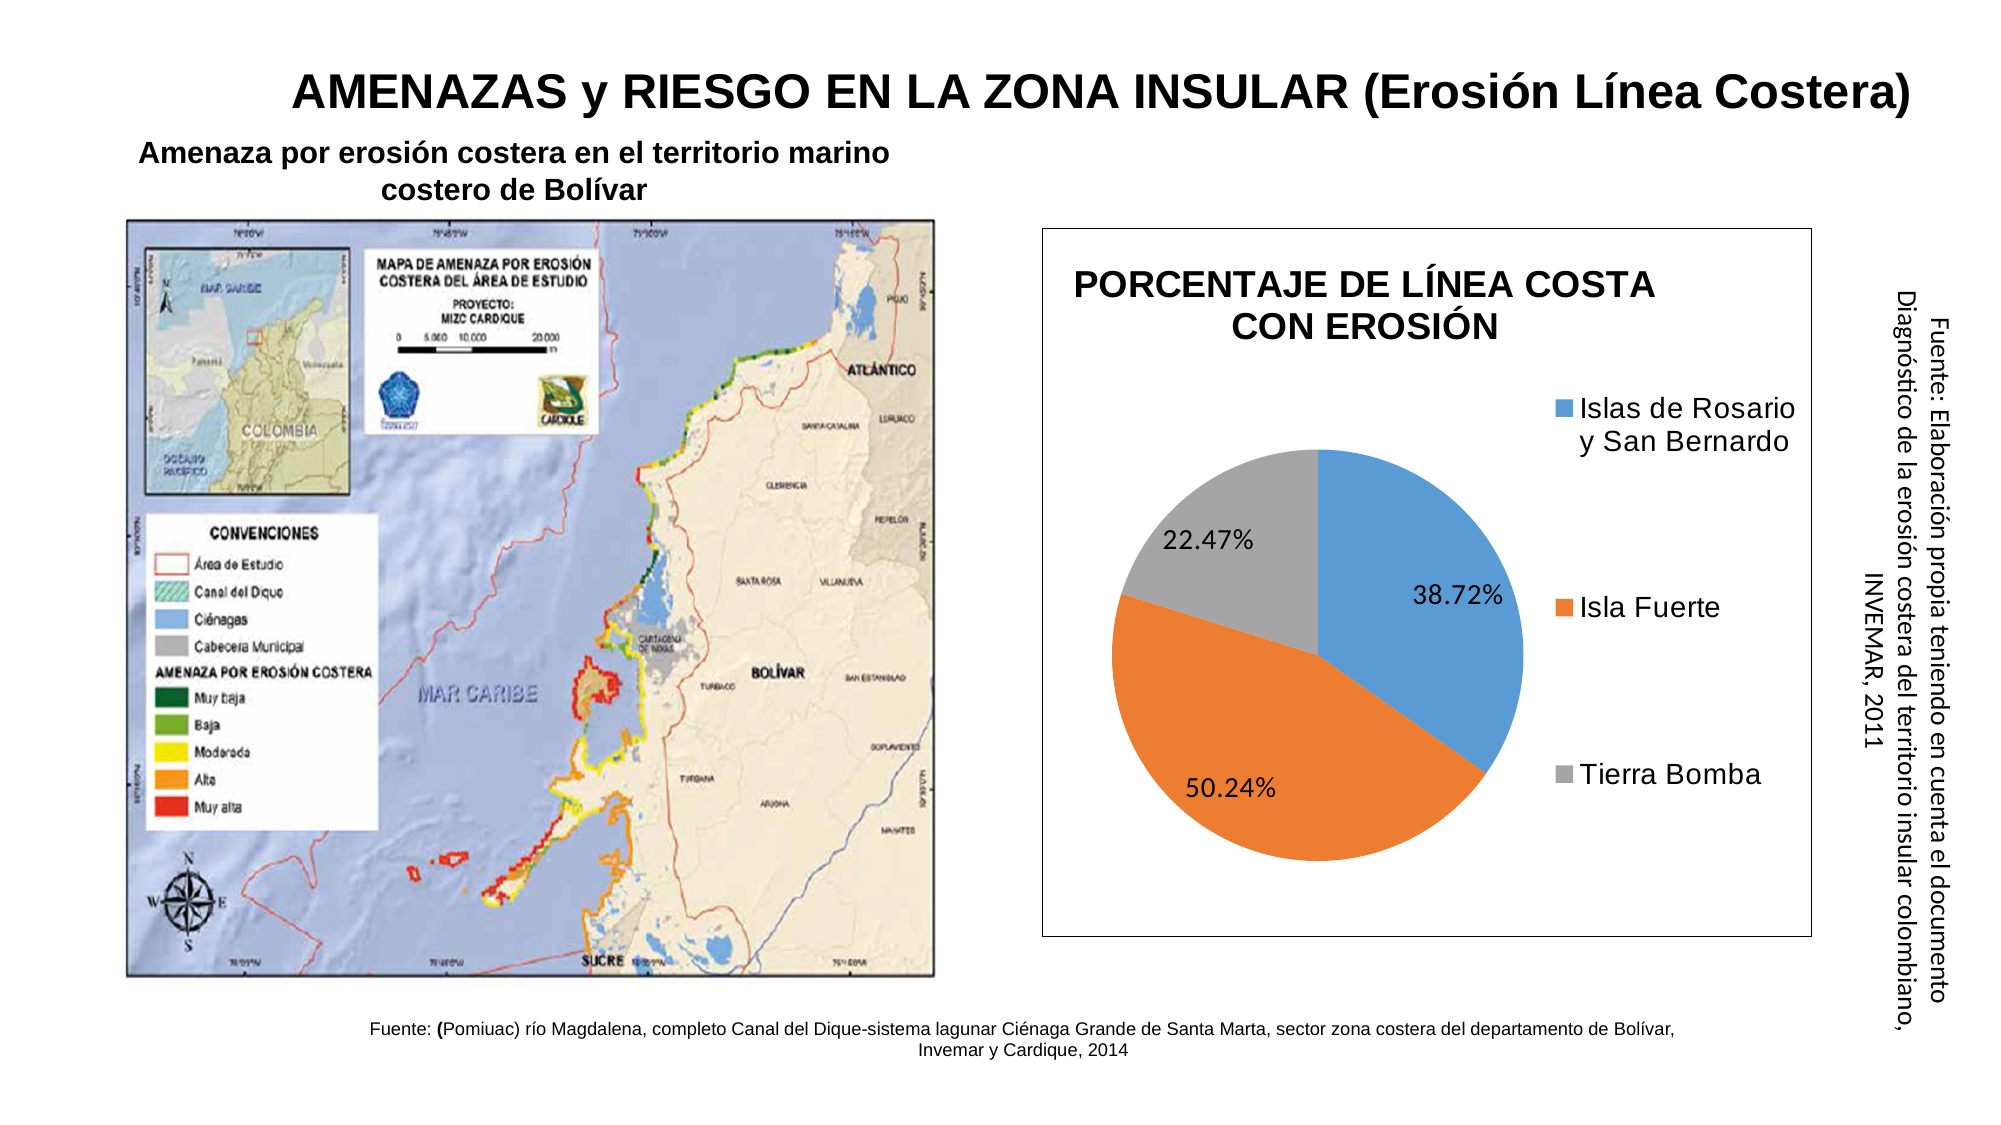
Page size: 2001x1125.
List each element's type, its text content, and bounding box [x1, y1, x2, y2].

text_box Fuente: (Pomiuac) río Magdalena, completo Canal del Dique-sistema lagunar Ciénaga Grande de Santa Marta, sector zona costera del departamento de Bolívar, Invemar y Cardique, 2014 [337, 1009, 1710, 1068]
text_box AMENAZAS y RIESGO EN LA ZONA INSULAR (Erosión Línea Costera) [277, 52, 1928, 126]
chart [1042, 228, 1812, 937]
picture [120, 213, 936, 985]
text_box Amenaza por erosión costera en el territorio marino costero de Bolívar [120, 125, 908, 213]
text_box Fuente: Elaboración propia teniendo en cuenta el documento Diagnóstico de la erosión costera del territorio insular colombiano, INVEMAR, 2011 [1852, 235, 1966, 1087]
